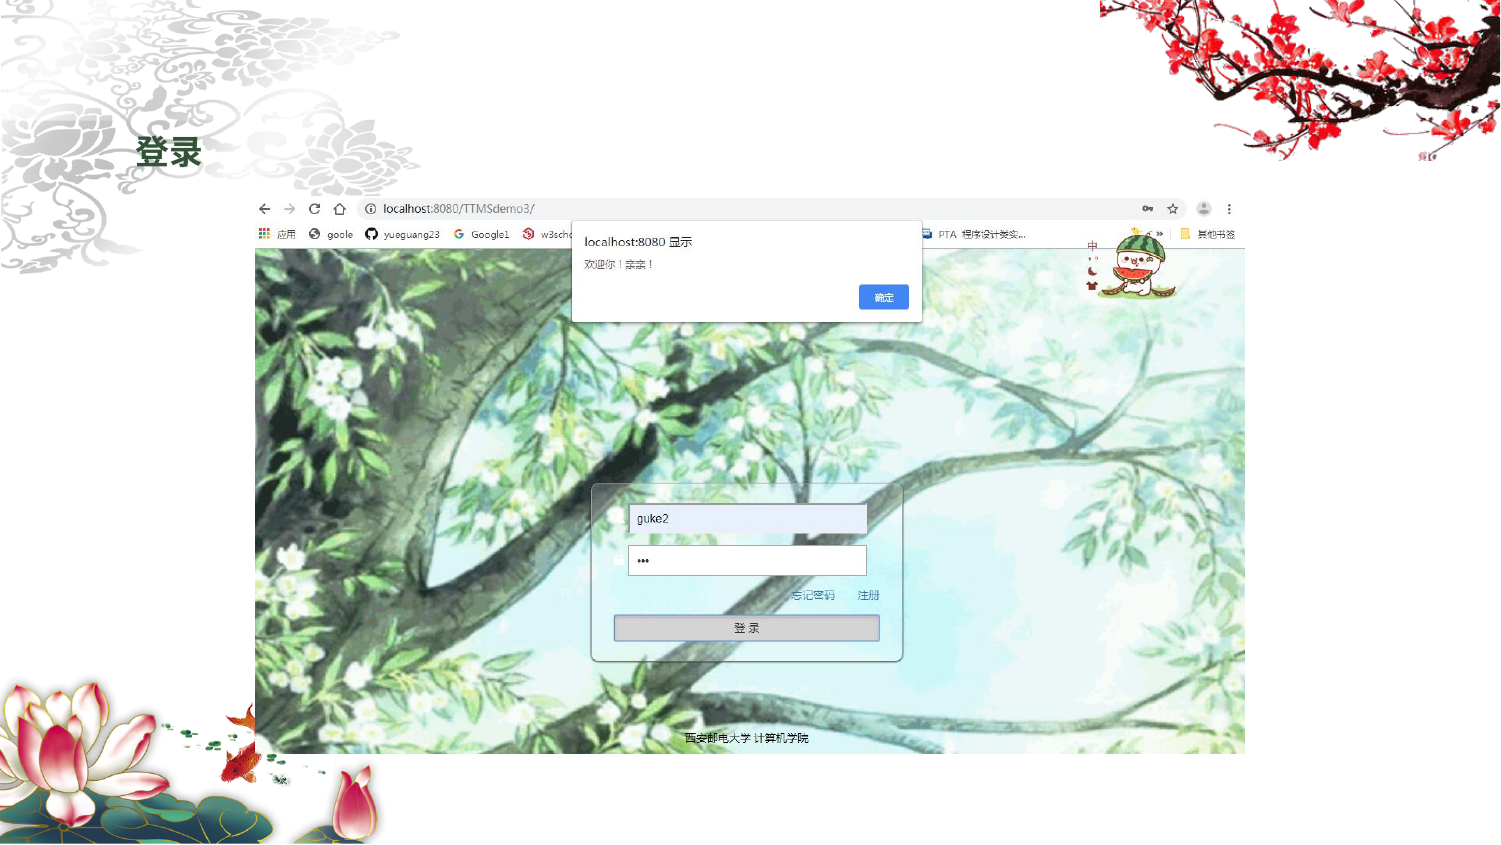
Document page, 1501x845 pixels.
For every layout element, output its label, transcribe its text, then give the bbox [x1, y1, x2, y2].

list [255, 196, 1245, 755]
text_box 登录 [50, 84, 288, 179]
picture [1100, 0, 1501, 161]
picture [0, 626, 406, 844]
